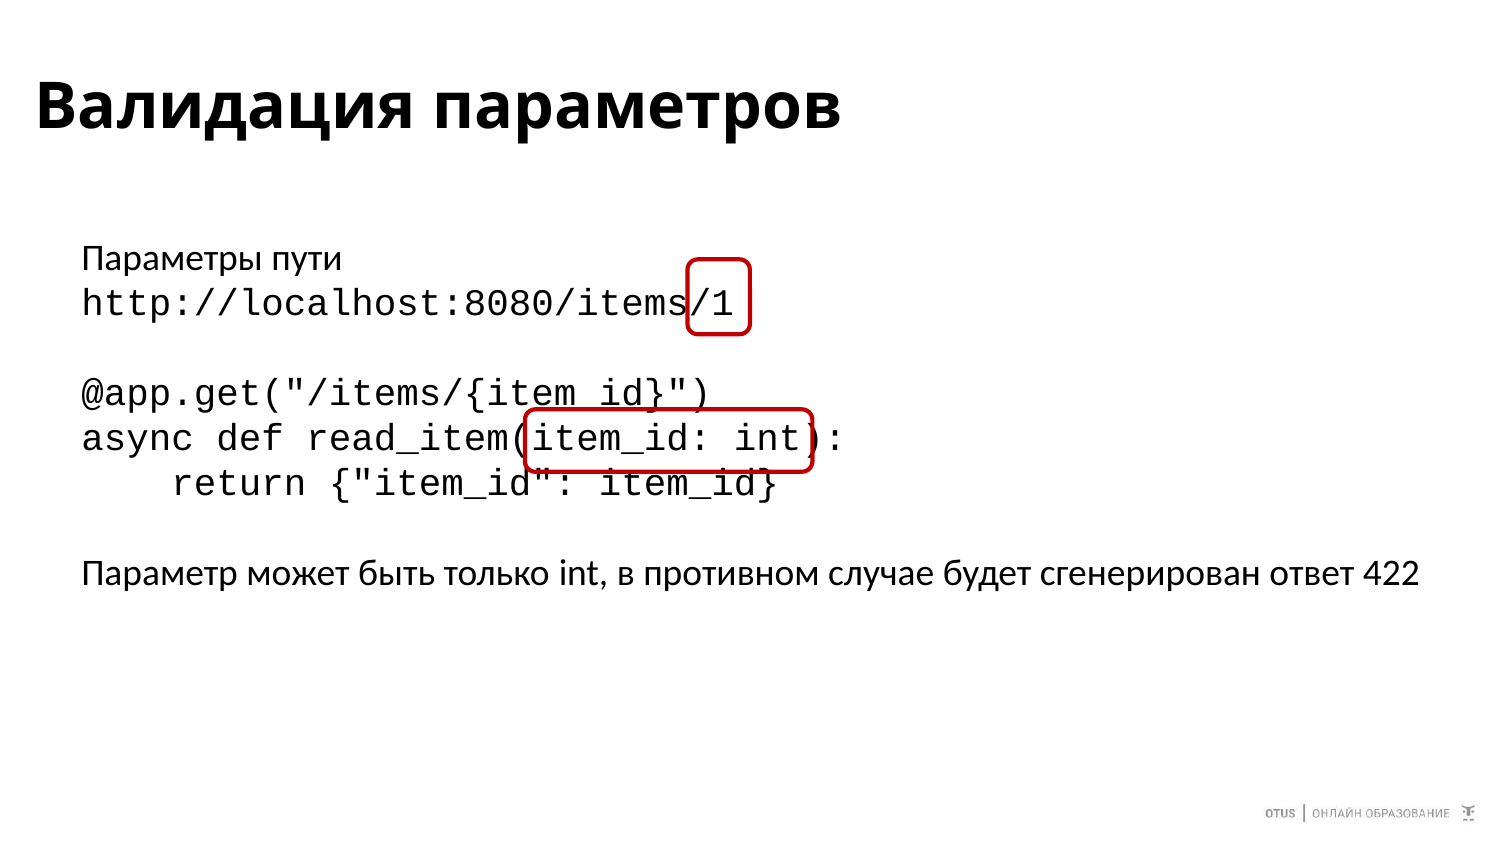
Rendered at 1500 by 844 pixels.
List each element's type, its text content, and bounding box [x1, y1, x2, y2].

picture [1262, 799, 1475, 825]
text_box [522, 407, 815, 474]
list Параметры пути http://localhost:8080/items/1 @app.get("/items/{item_id}") async def read_item(item_id: int): return {"item_id": item_id} Параметр может быть только int, в противном случае будет сгенерирован ответ 422 [81, 233, 1482, 597]
text_box [685, 257, 753, 337]
title Валидация параметров [34, 63, 1466, 142]
